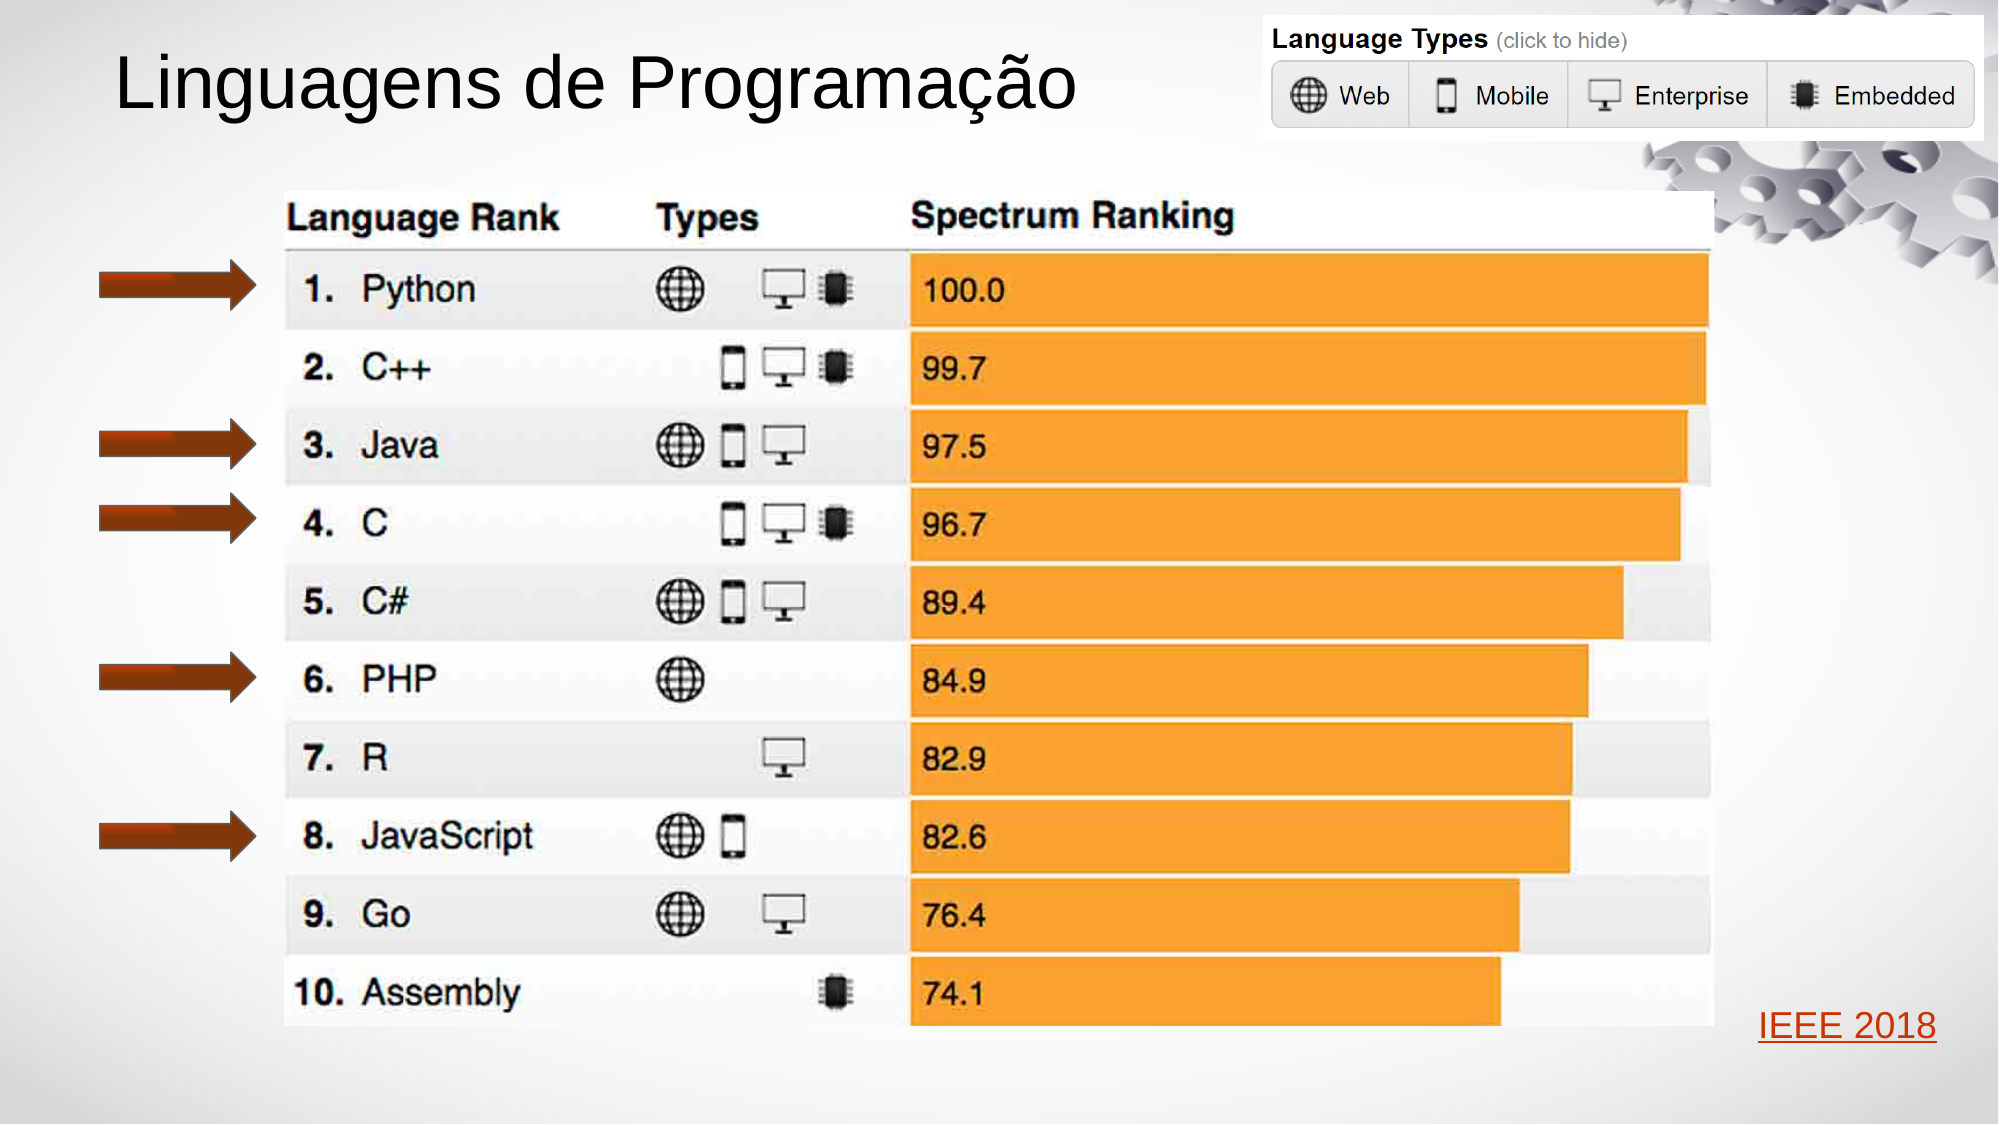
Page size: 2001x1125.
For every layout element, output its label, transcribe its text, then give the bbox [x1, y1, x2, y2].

text_box [99, 811, 256, 862]
text_box [99, 652, 256, 703]
text_box Linguagens de Programação [99, 31, 1258, 126]
text_box IEEE 2018 [1743, 993, 1952, 1054]
text_box [99, 493, 256, 544]
picture [0, 0, 1999, 1124]
text_box [99, 418, 256, 469]
text_box [99, 259, 256, 310]
